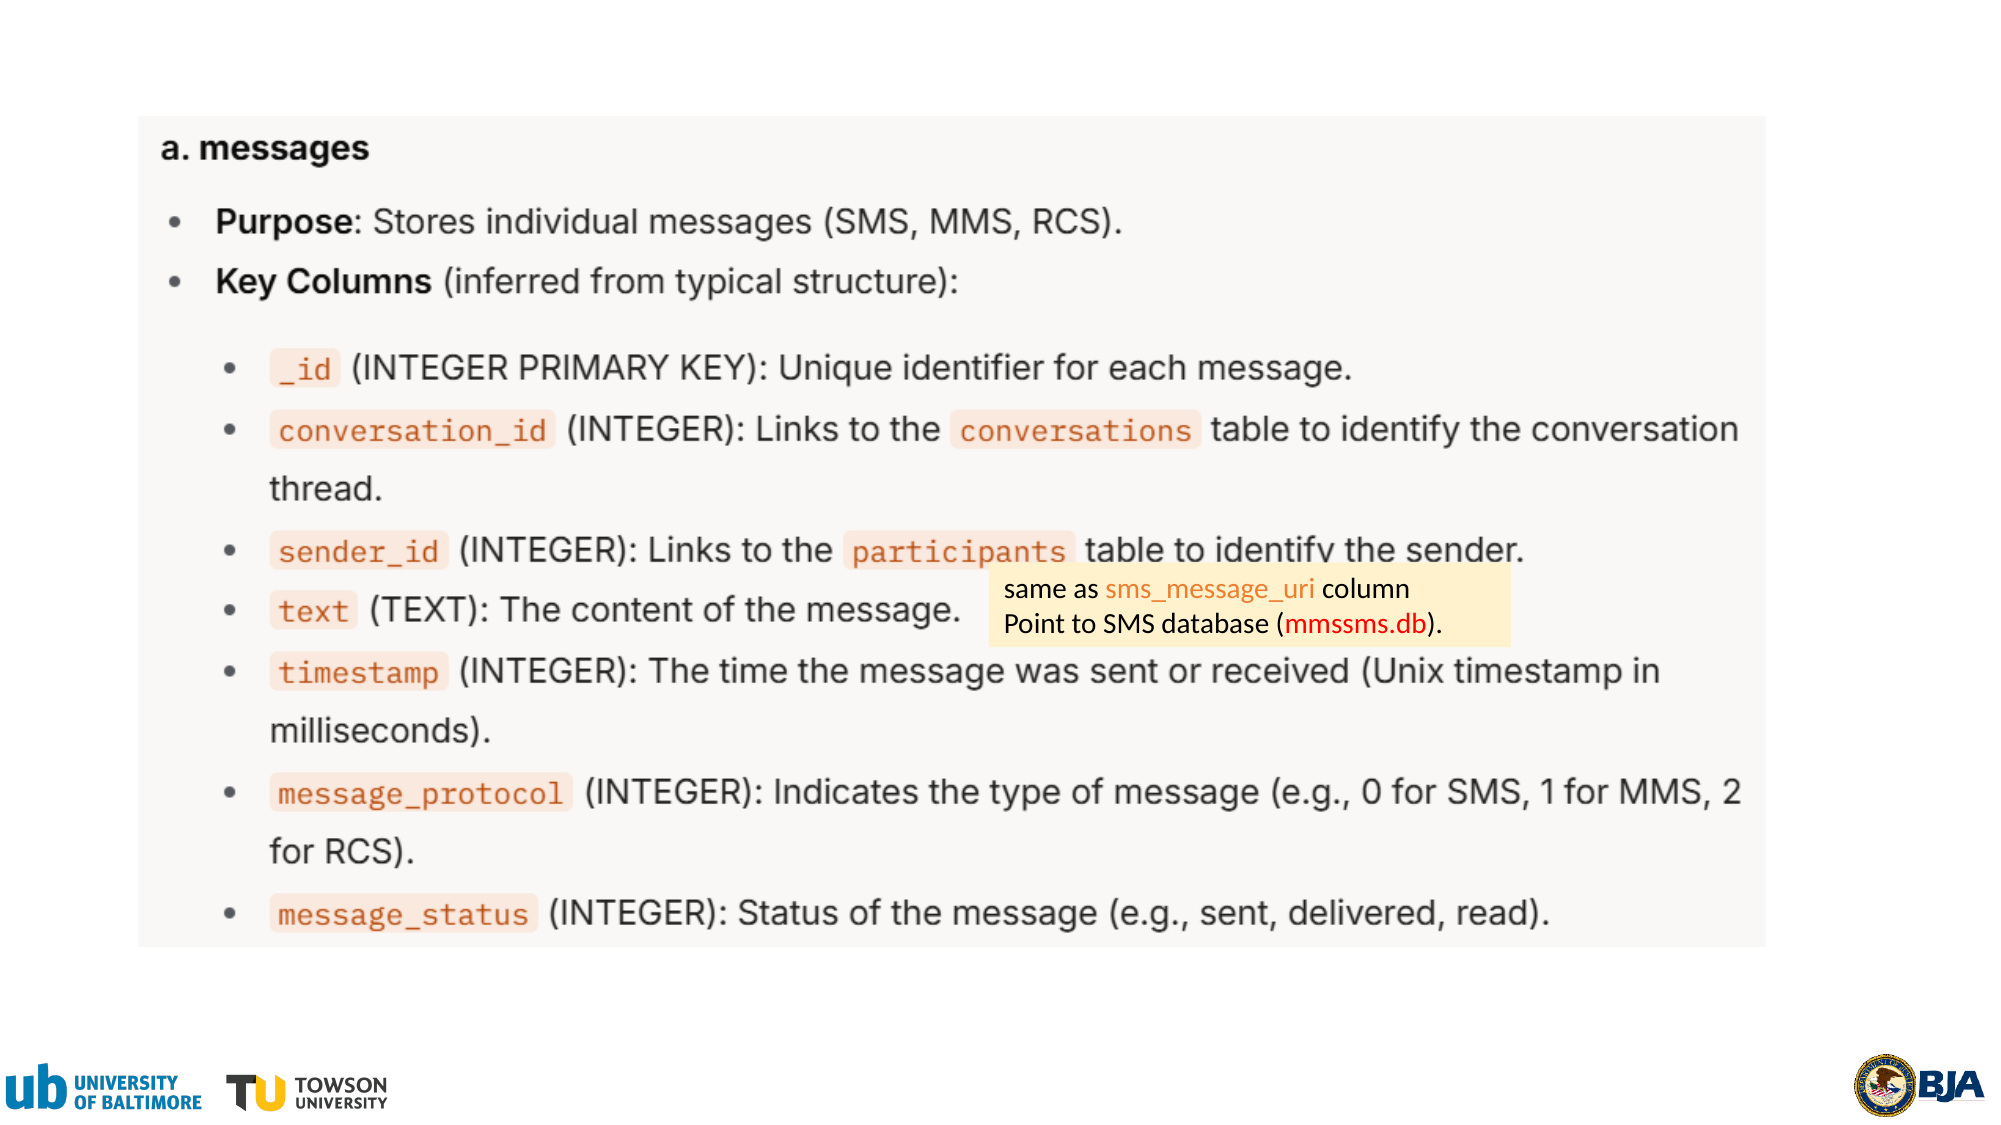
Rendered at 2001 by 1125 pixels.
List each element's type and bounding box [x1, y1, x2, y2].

picture [138, 116, 1766, 947]
picture [0, 1031, 407, 1125]
picture [1854, 1054, 1986, 1117]
